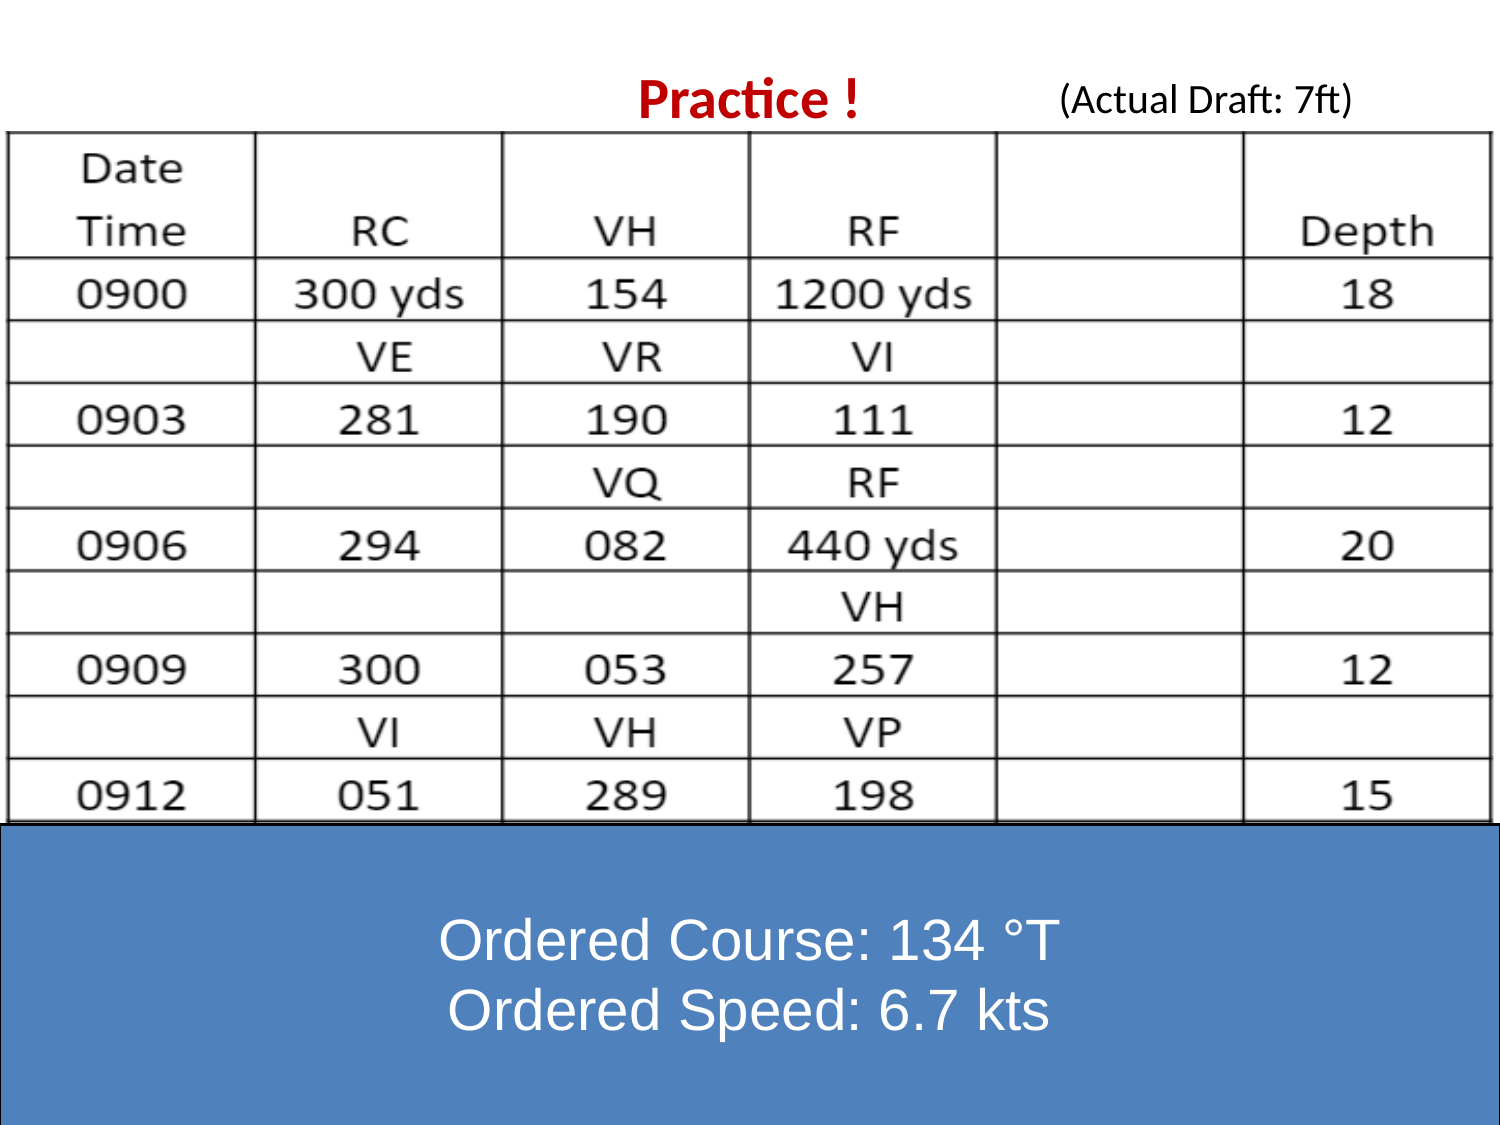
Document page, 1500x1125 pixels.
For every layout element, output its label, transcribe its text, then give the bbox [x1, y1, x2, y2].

text_box Ordered Course: 134 °T Ordered Speed: 6.7 kts [0, 958, 1500, 1125]
picture [0, 131, 1500, 952]
text_box (Actual Draft: 7ft) [849, 64, 1500, 125]
text_box Practice ! [0, 52, 1500, 131]
